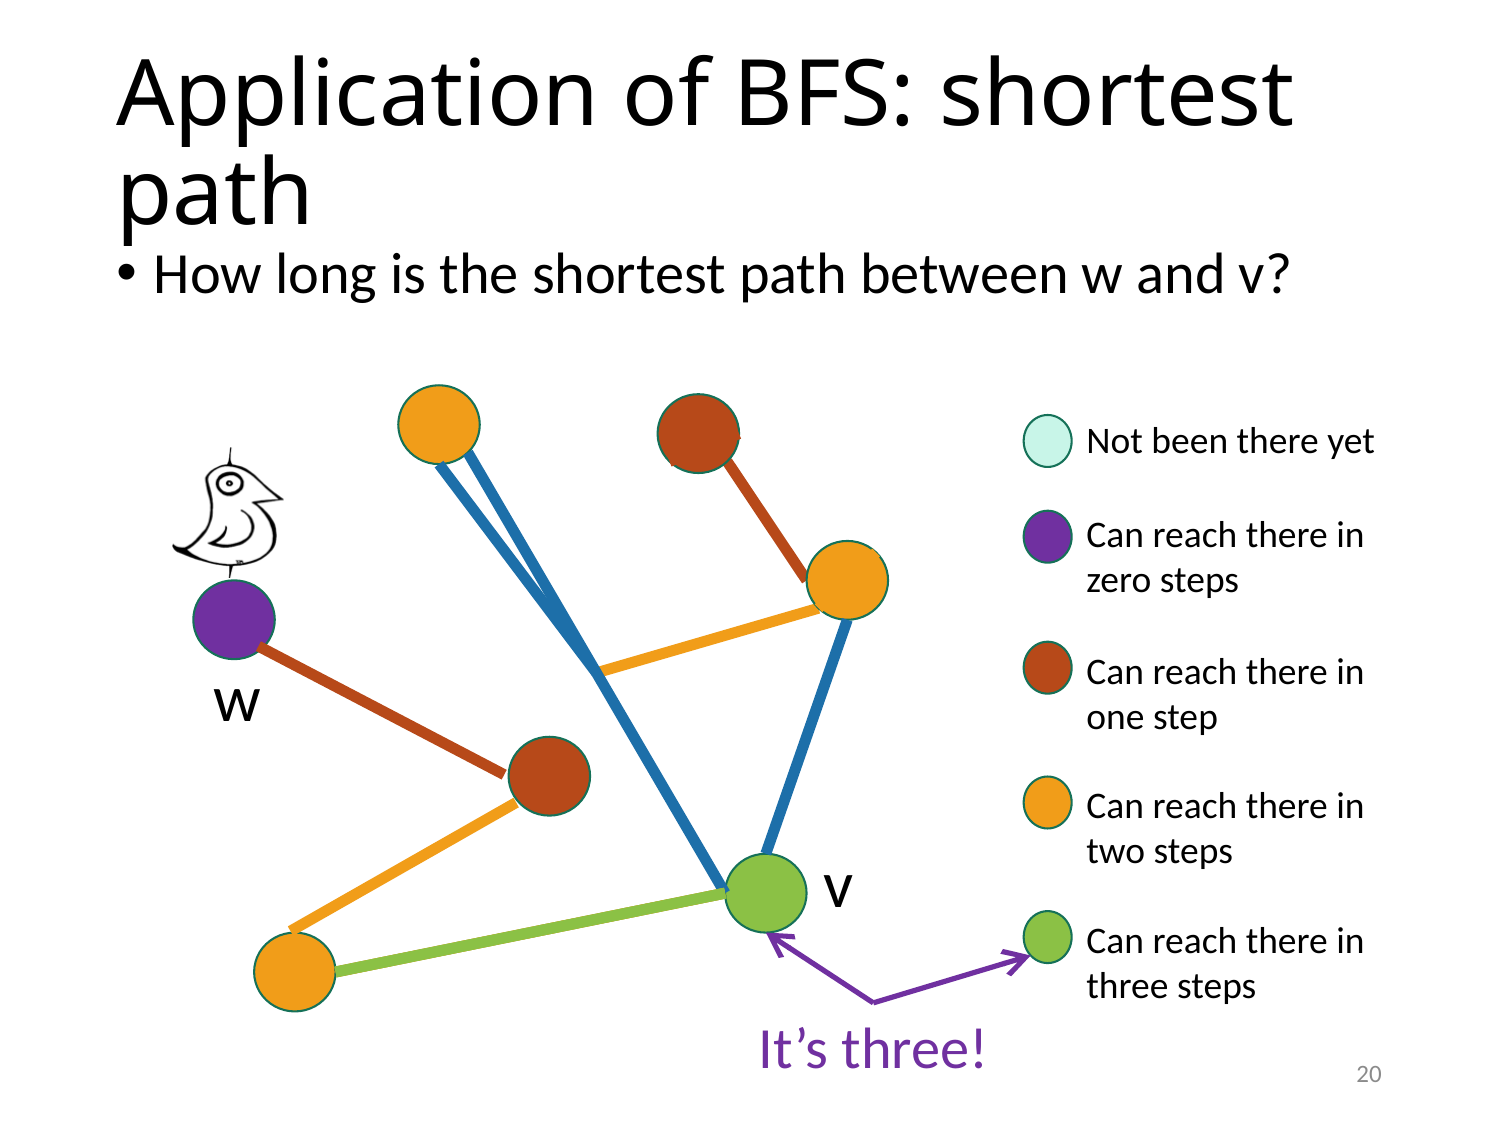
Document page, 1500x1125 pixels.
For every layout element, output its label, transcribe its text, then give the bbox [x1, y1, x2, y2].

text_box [1023, 409, 1405, 1015]
list How long is the shortest path between w and v? [101, 235, 1340, 950]
title Application of BFS: shortest path [101, 36, 1396, 254]
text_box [335, 893, 726, 972]
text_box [172, 385, 938, 1012]
slide_number 20 [1059, 1042, 1397, 1103]
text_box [258, 646, 505, 775]
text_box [765, 932, 874, 1003]
text_box It’s three! [724, 1003, 1022, 1088]
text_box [874, 955, 1031, 1003]
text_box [290, 802, 517, 932]
